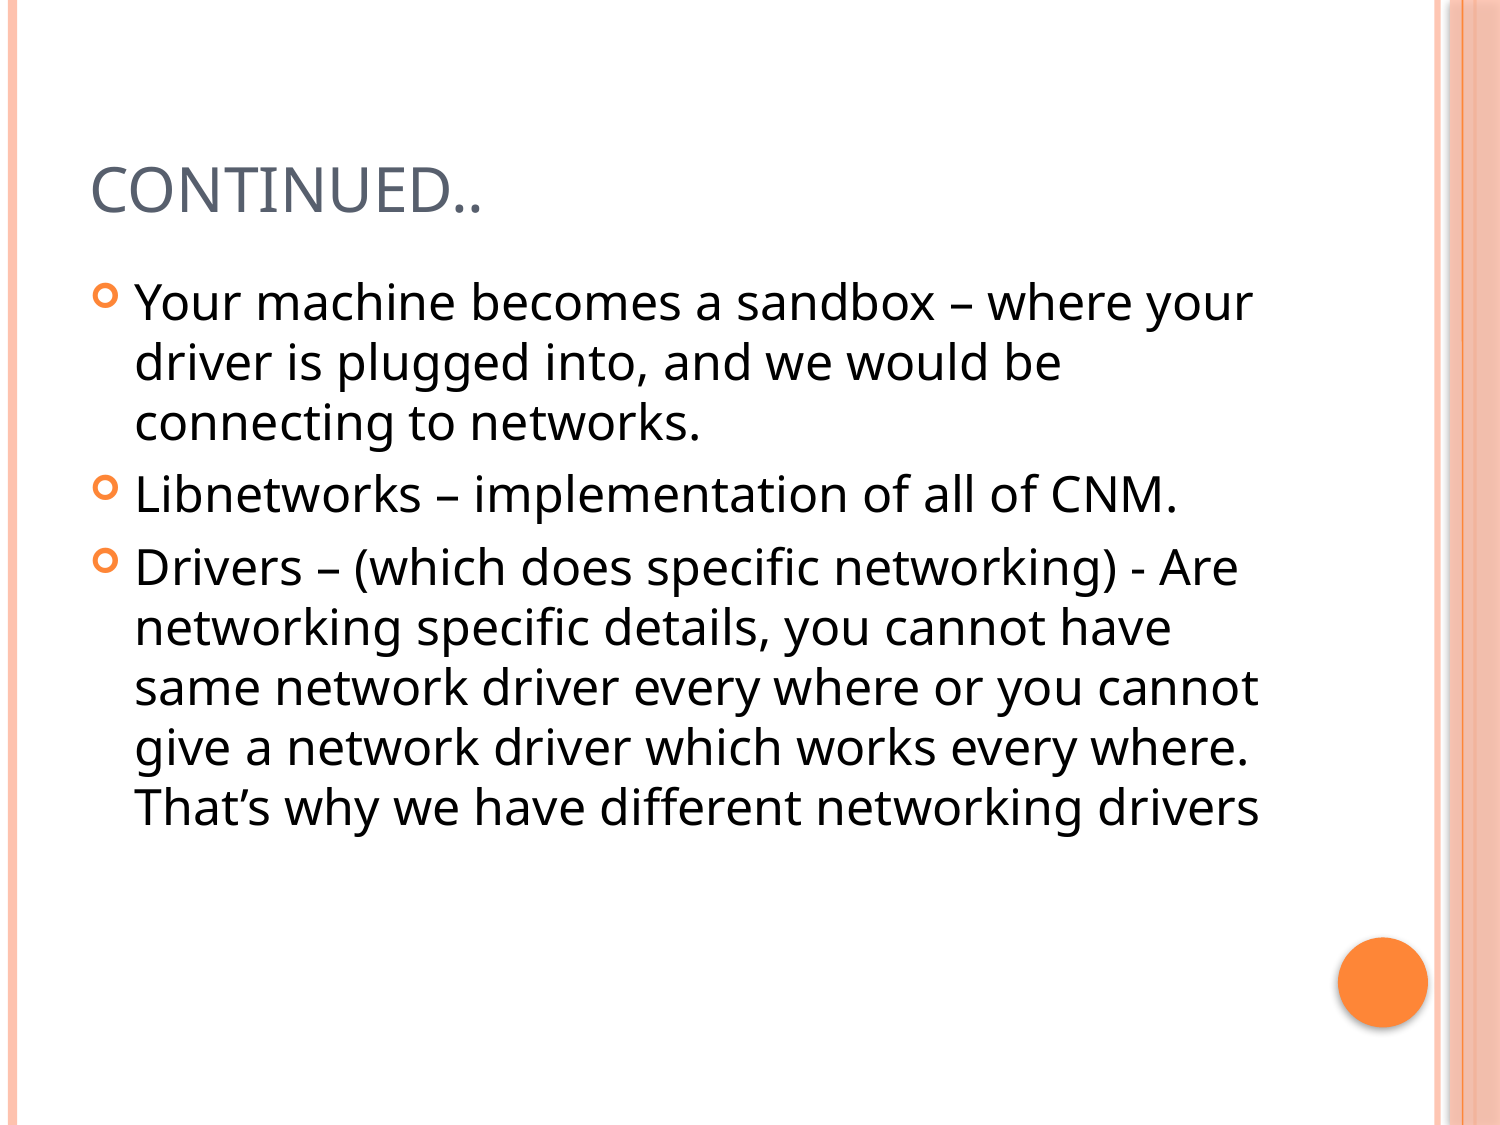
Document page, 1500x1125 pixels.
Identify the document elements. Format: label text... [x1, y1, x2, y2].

title Continued.. [75, 45, 1300, 233]
list Your machine becomes a sandbox – where your driver is plugged into, and we would be connecting to networks. Libnetworks – implementation of all of CNM. Drivers – (which does specific networking) - Are networking specific details, you cannot have same network driver every where or you cannot give a network driver which works every where. That’s why we have different networking drivers [75, 262, 1300, 1062]
